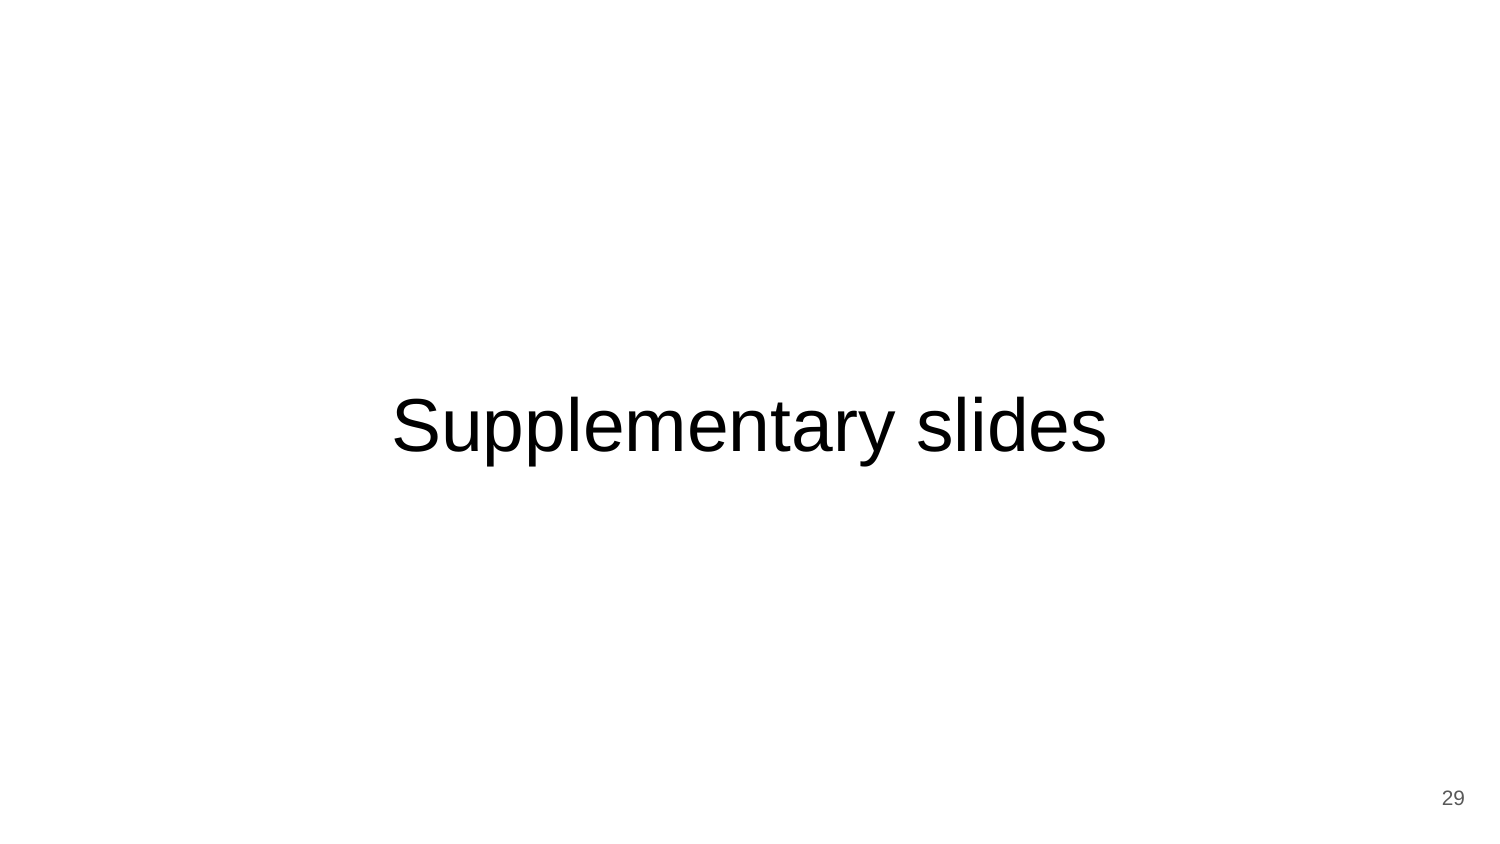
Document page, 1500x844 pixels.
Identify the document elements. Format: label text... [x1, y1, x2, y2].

title Supplementary slides [51, 352, 1449, 491]
slide_number 29 [1389, 764, 1480, 830]
